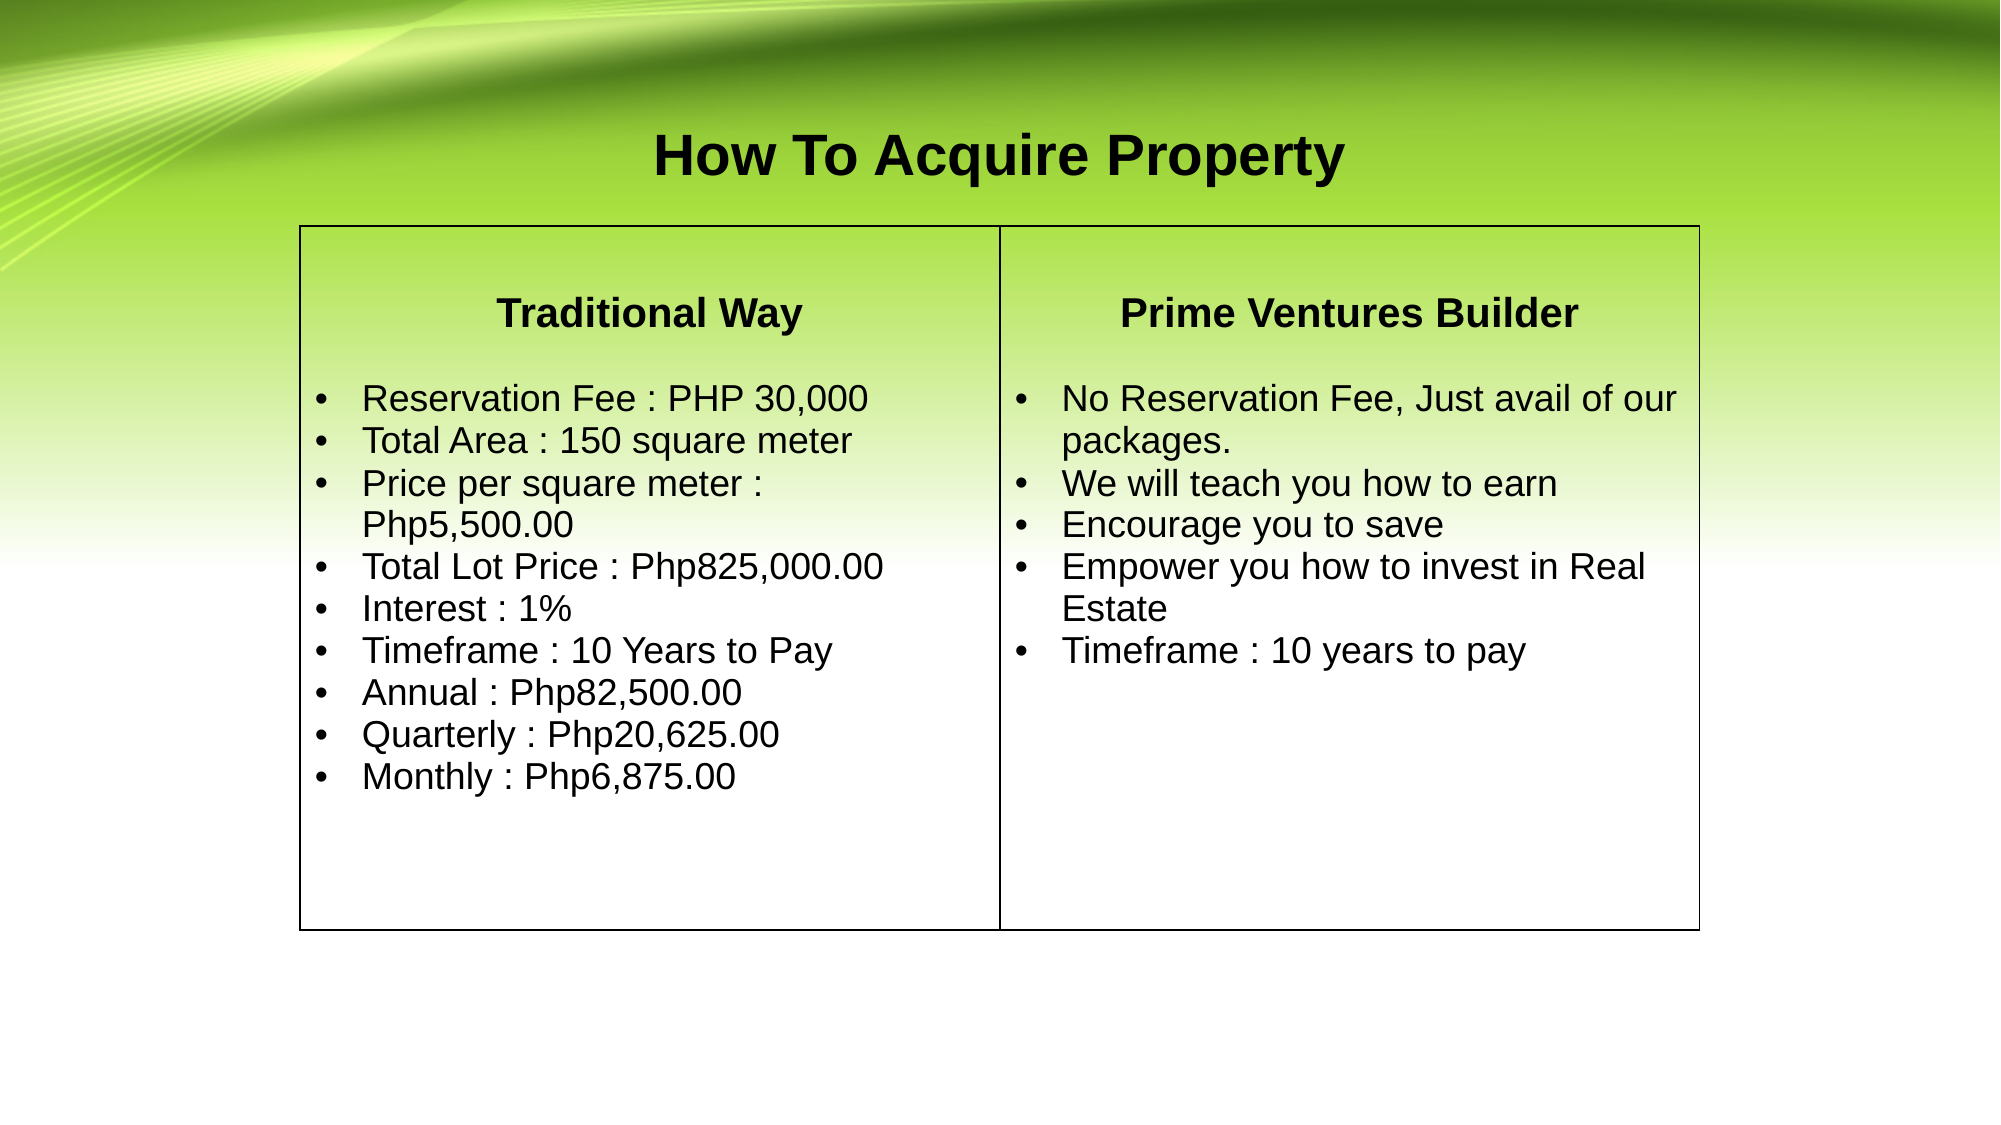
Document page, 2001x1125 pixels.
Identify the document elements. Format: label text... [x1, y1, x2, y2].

table_header Prime Ventures Builder No Reservation Fee, Just avail of our packages. We will teach you how to earn Encourage you to save Empower you how to invest in Real Estate Timeframe : 10 years to pay [1001, 227, 1699, 929]
text_box How To Acquire Property [575, 110, 1424, 195]
table_header Traditional Way Reservation Fee : PHP 30,000 Total Area : 150 square meter Price per square meter : Php5,500.00 Total Lot Price : Php825,000.00 Interest : 1% Timeframe : 10 Years to Pay Annual : Php82,500.00 Quarterly : Php20,625.00 Monthly : Php6,875.00 [301, 227, 999, 929]
picture [0, 0, 2000, 1125]
